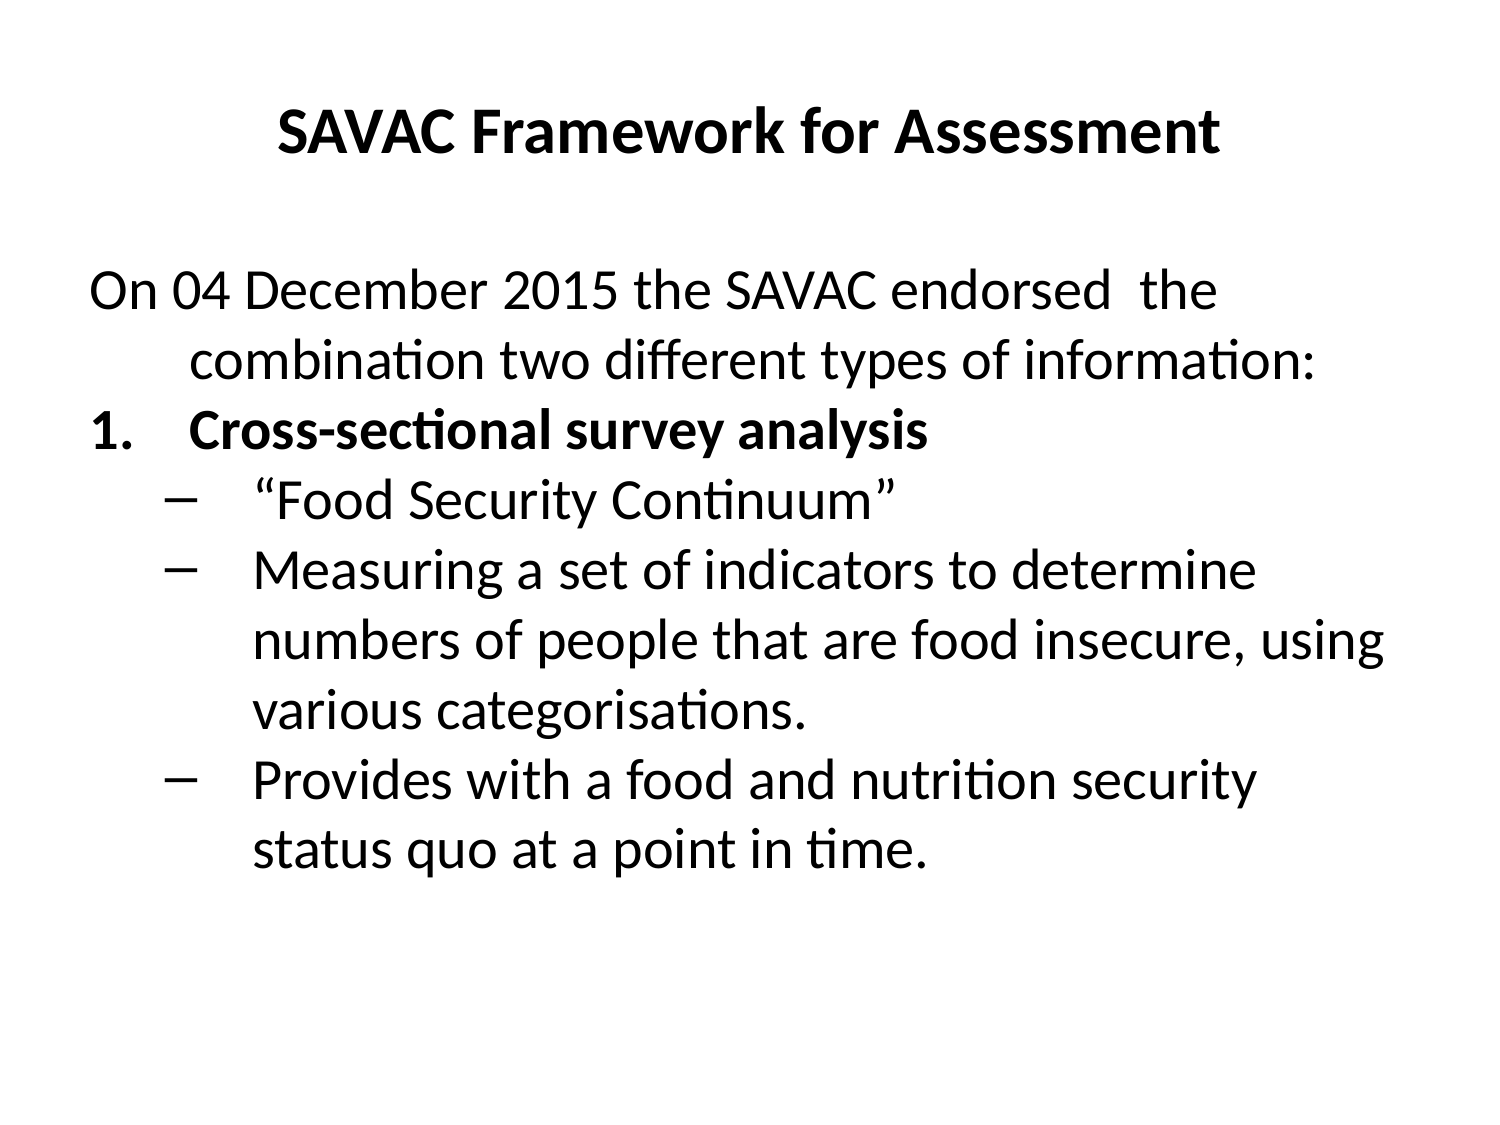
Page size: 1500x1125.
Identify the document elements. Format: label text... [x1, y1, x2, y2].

text_box SAVAC Framework for Assessment [75, 45, 1425, 208]
text_box On 04 December 2015 the SAVAC endorsed the combination two different types of information: Cross-sectional survey analysis “Food Security Continuum” Measuring a set of indicators to determine numbers of people that are food insecure, using various categorisations. Provides with a food and nutrition security status quo at a point in time. [75, 243, 1425, 1005]
